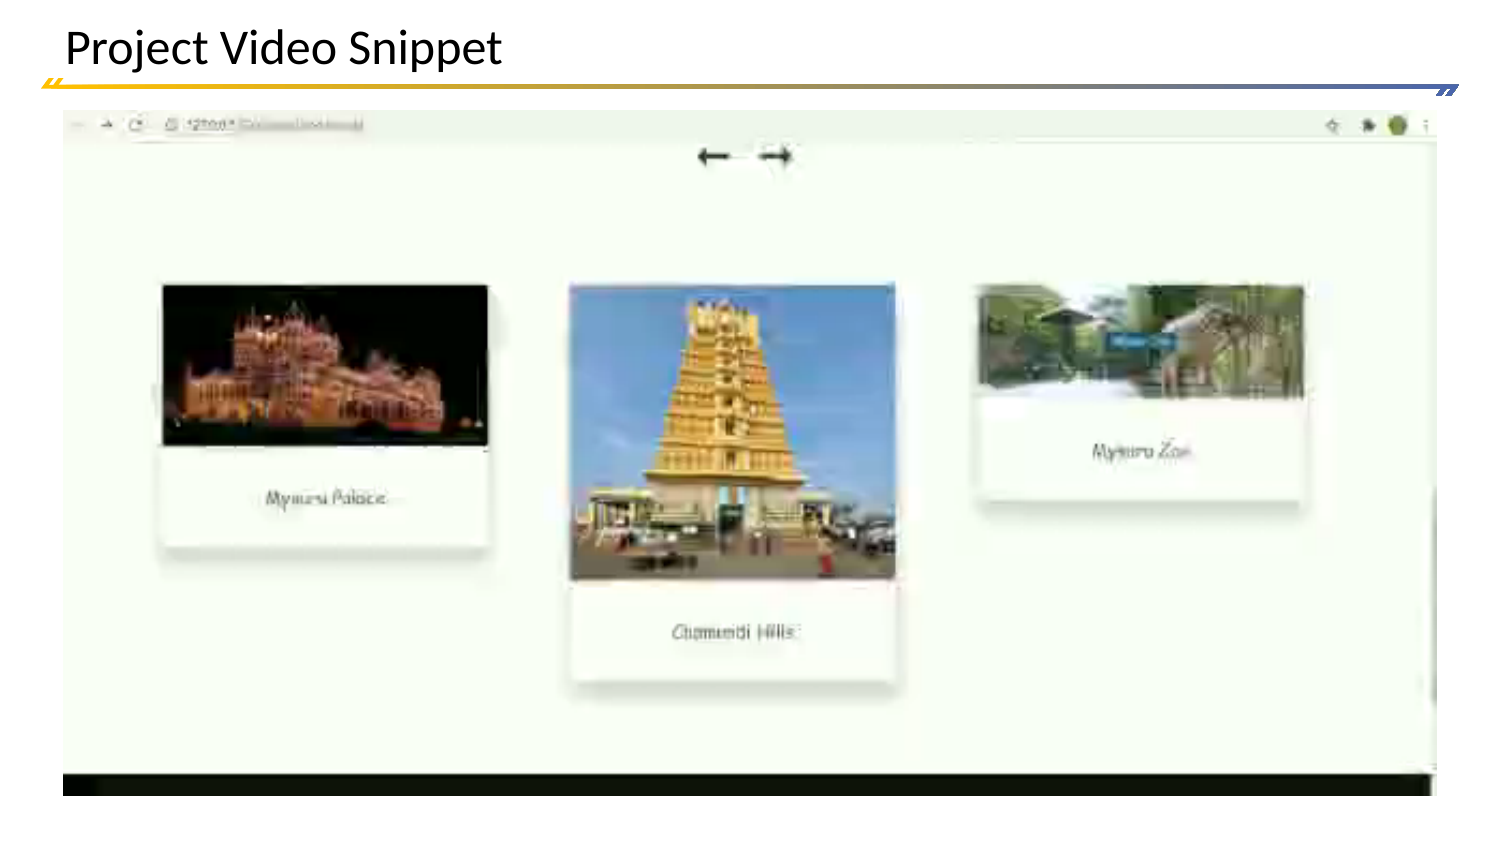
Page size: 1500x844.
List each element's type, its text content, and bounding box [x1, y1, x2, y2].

title Project Video Snippet [50, 0, 1450, 83]
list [62, 109, 1438, 797]
